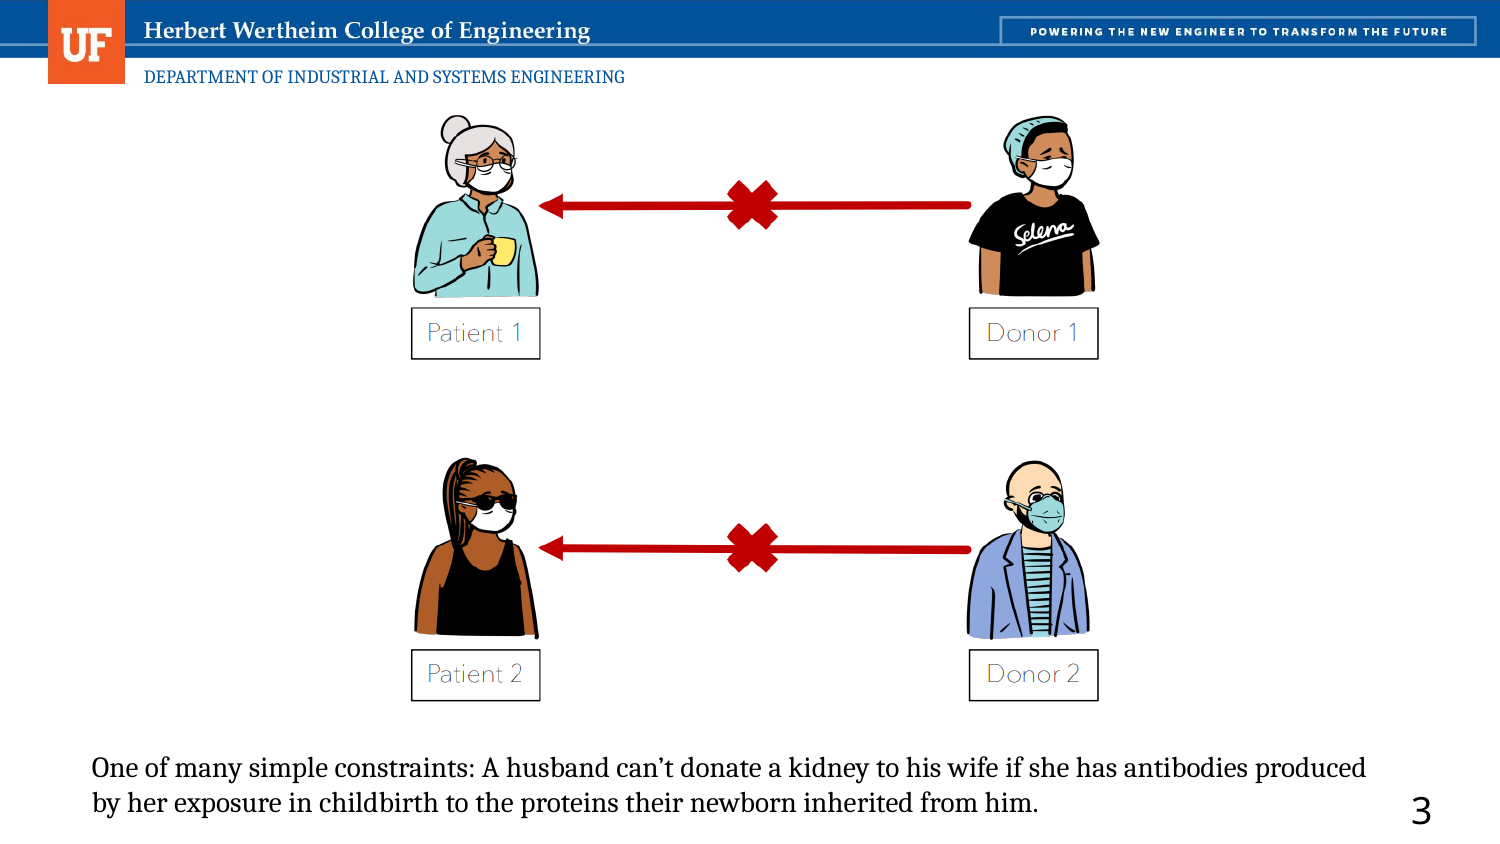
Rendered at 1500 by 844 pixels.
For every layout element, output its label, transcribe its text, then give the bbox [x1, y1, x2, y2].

picture [352, 94, 1148, 717]
picture [0, 0, 1500, 84]
text_box One of many simple constraints: A husband can’t donate a kidney to his wife if she has antibodies produced by her exposure in childbirth to the proteins their newborn inherited from him. [76, 732, 1391, 833]
